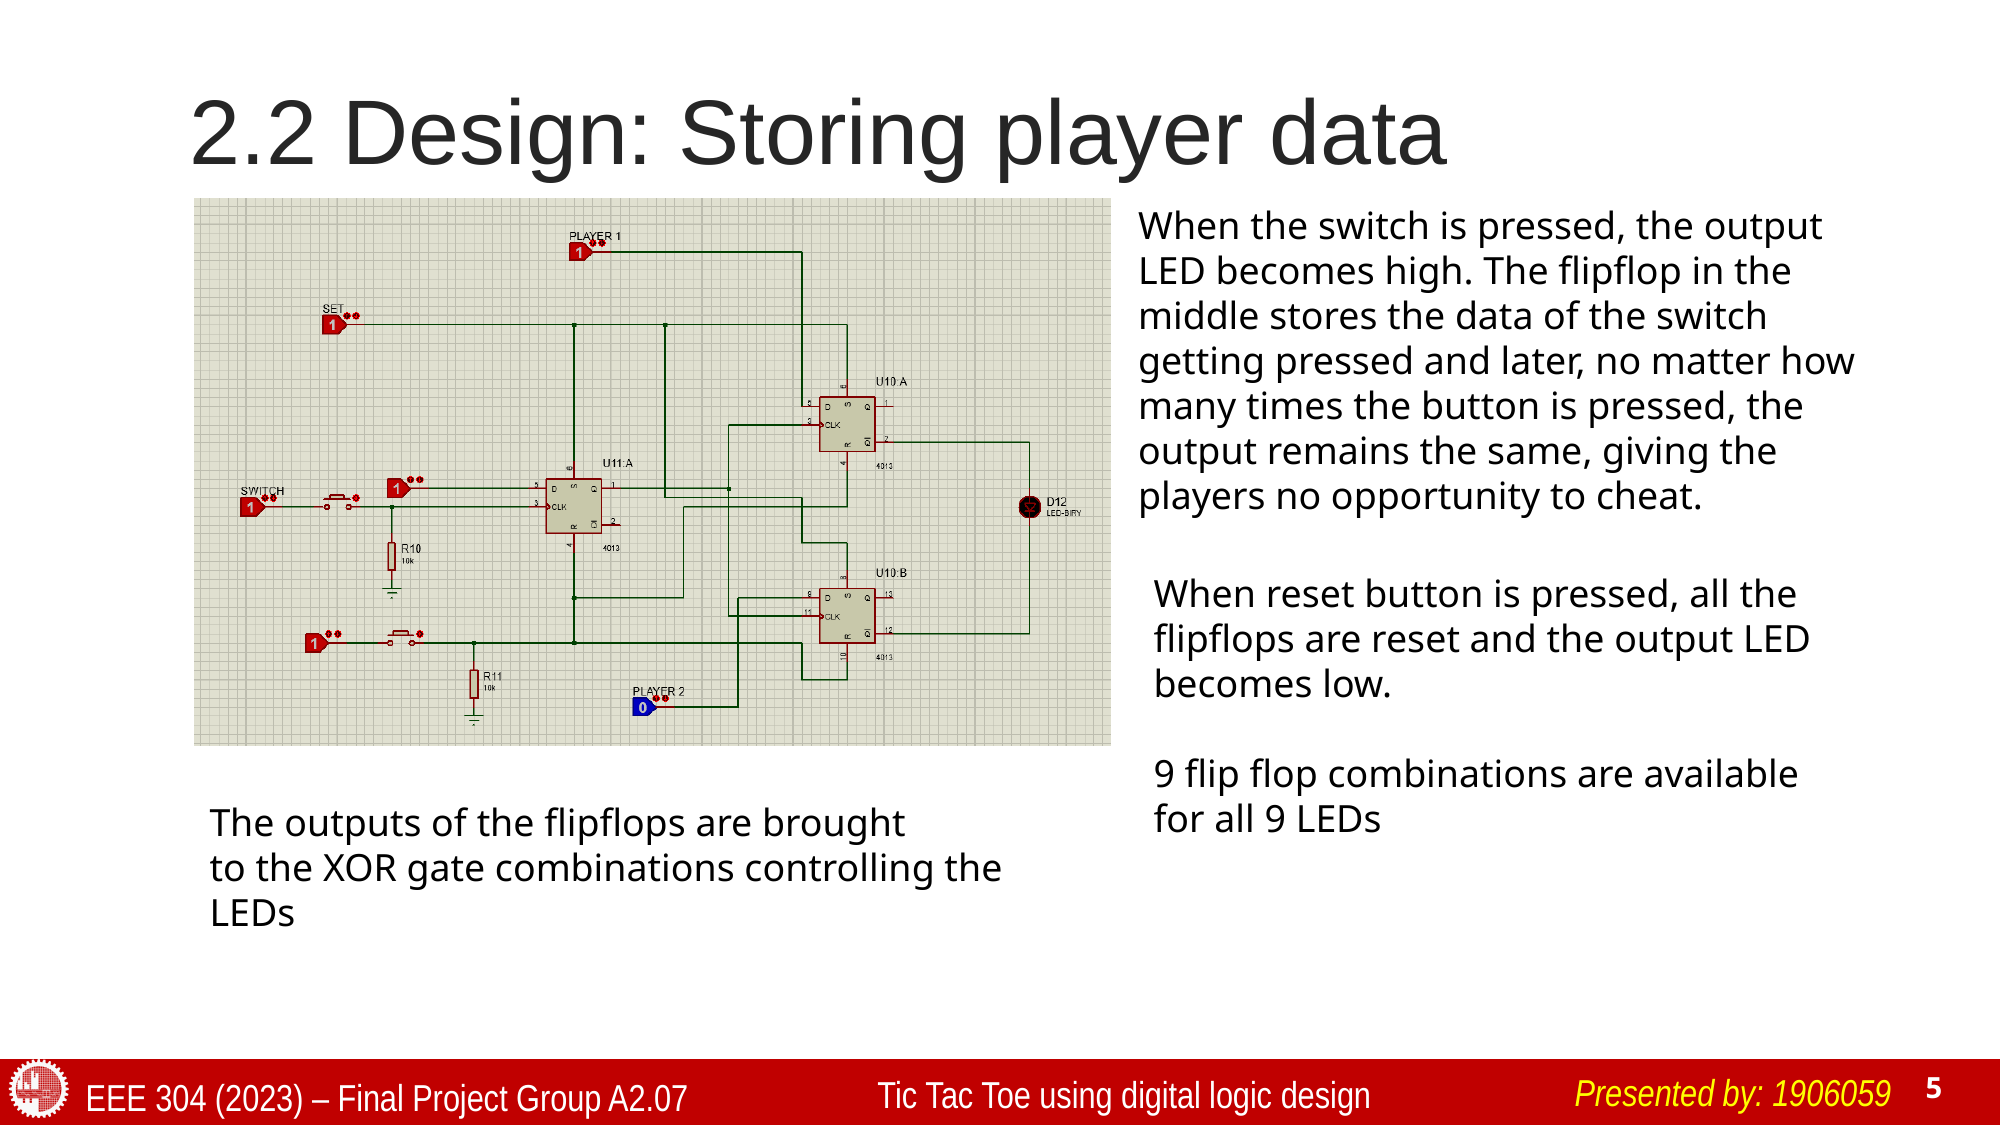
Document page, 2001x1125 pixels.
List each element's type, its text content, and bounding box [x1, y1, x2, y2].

picture [8, 1059, 71, 1118]
picture [194, 198, 1111, 746]
text_box When reset button is pressed, all the flipflops are reset and the output LED becomes low. 9 flip flop combinations are available for all 9 LEDs [1138, 562, 1872, 848]
slide_number EEE 304 (2023) – Final Project Group A2.07 [70, 1066, 863, 1125]
text_box The outputs of the flipflops are brought to the XOR gate combinations controlling the LEDs [194, 791, 1124, 941]
text_box When the switch is pressed, the output LED becomes high. The flipflop in the middle stores the data of the switch getting pressed and later, no matter how many times the button is pressed, the output remains the same, giving the players no opportunity to cheat. [1123, 194, 1894, 525]
title 2.2 Design: Storing player data [174, 75, 1825, 195]
footer Tic Tac Toe using digital logic design [862, 1063, 1872, 1125]
slide_number 5 [1907, 1066, 1958, 1118]
text_box Presented by: 1906059 [1559, 1061, 1907, 1122]
